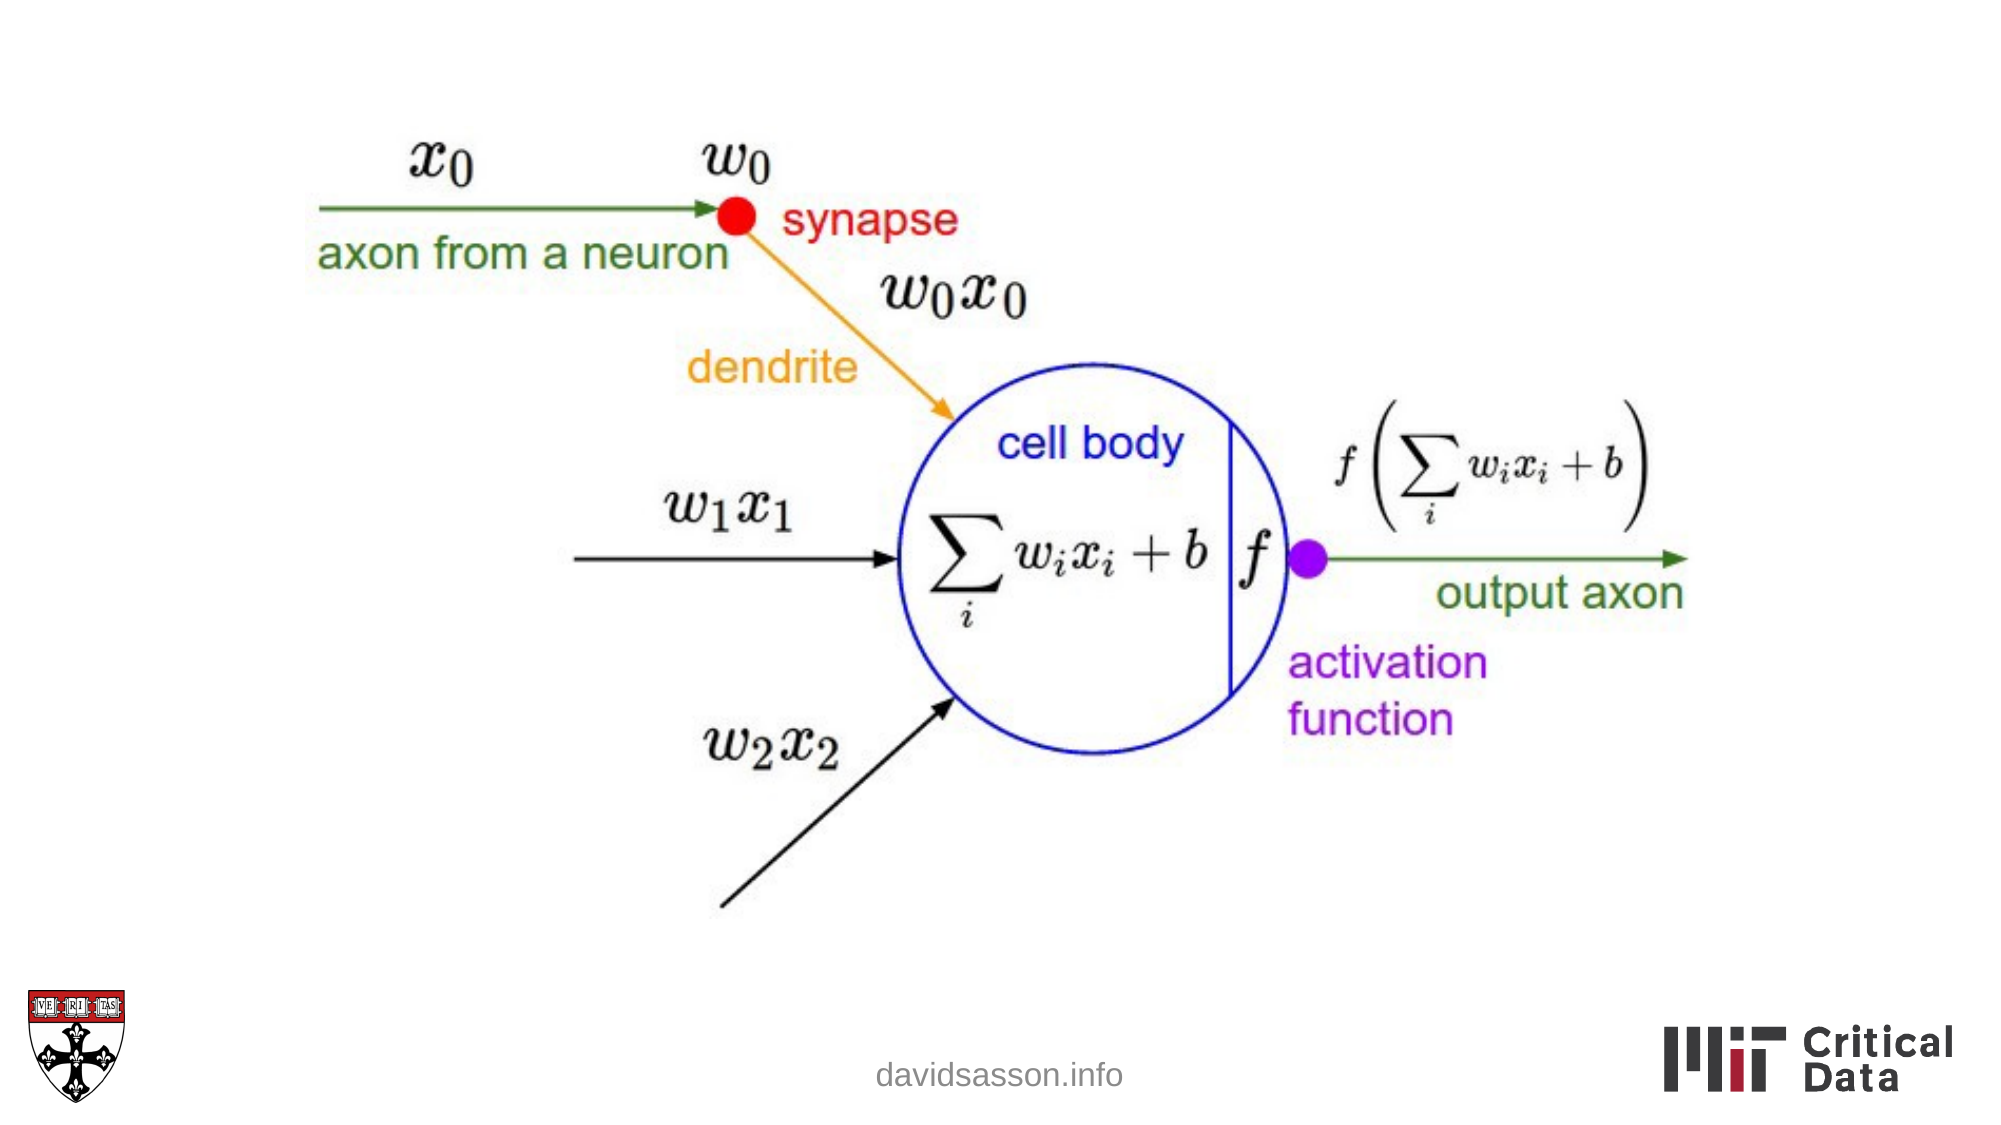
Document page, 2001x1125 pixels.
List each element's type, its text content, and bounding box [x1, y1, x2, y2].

footer davidsasson.info [662, 1042, 1338, 1103]
picture [28, 990, 125, 1103]
picture [305, 126, 1695, 919]
picture [1664, 1024, 1952, 1092]
